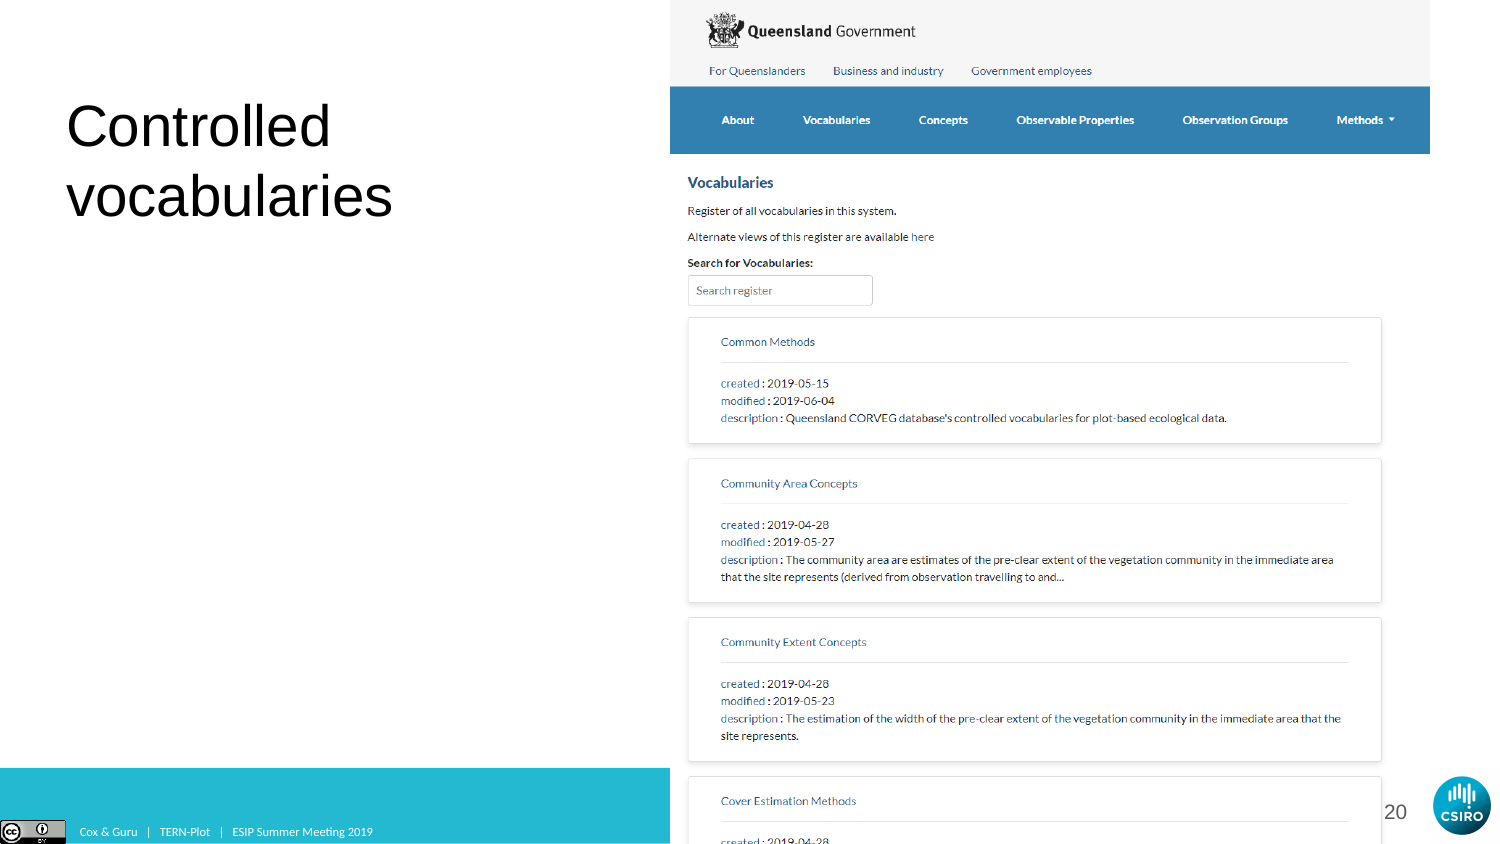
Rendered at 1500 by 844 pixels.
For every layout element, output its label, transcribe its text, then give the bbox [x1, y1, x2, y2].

picture [670, 0, 1500, 844]
title Controlled vocabularies [51, 72, 618, 219]
picture [0, 820, 66, 844]
